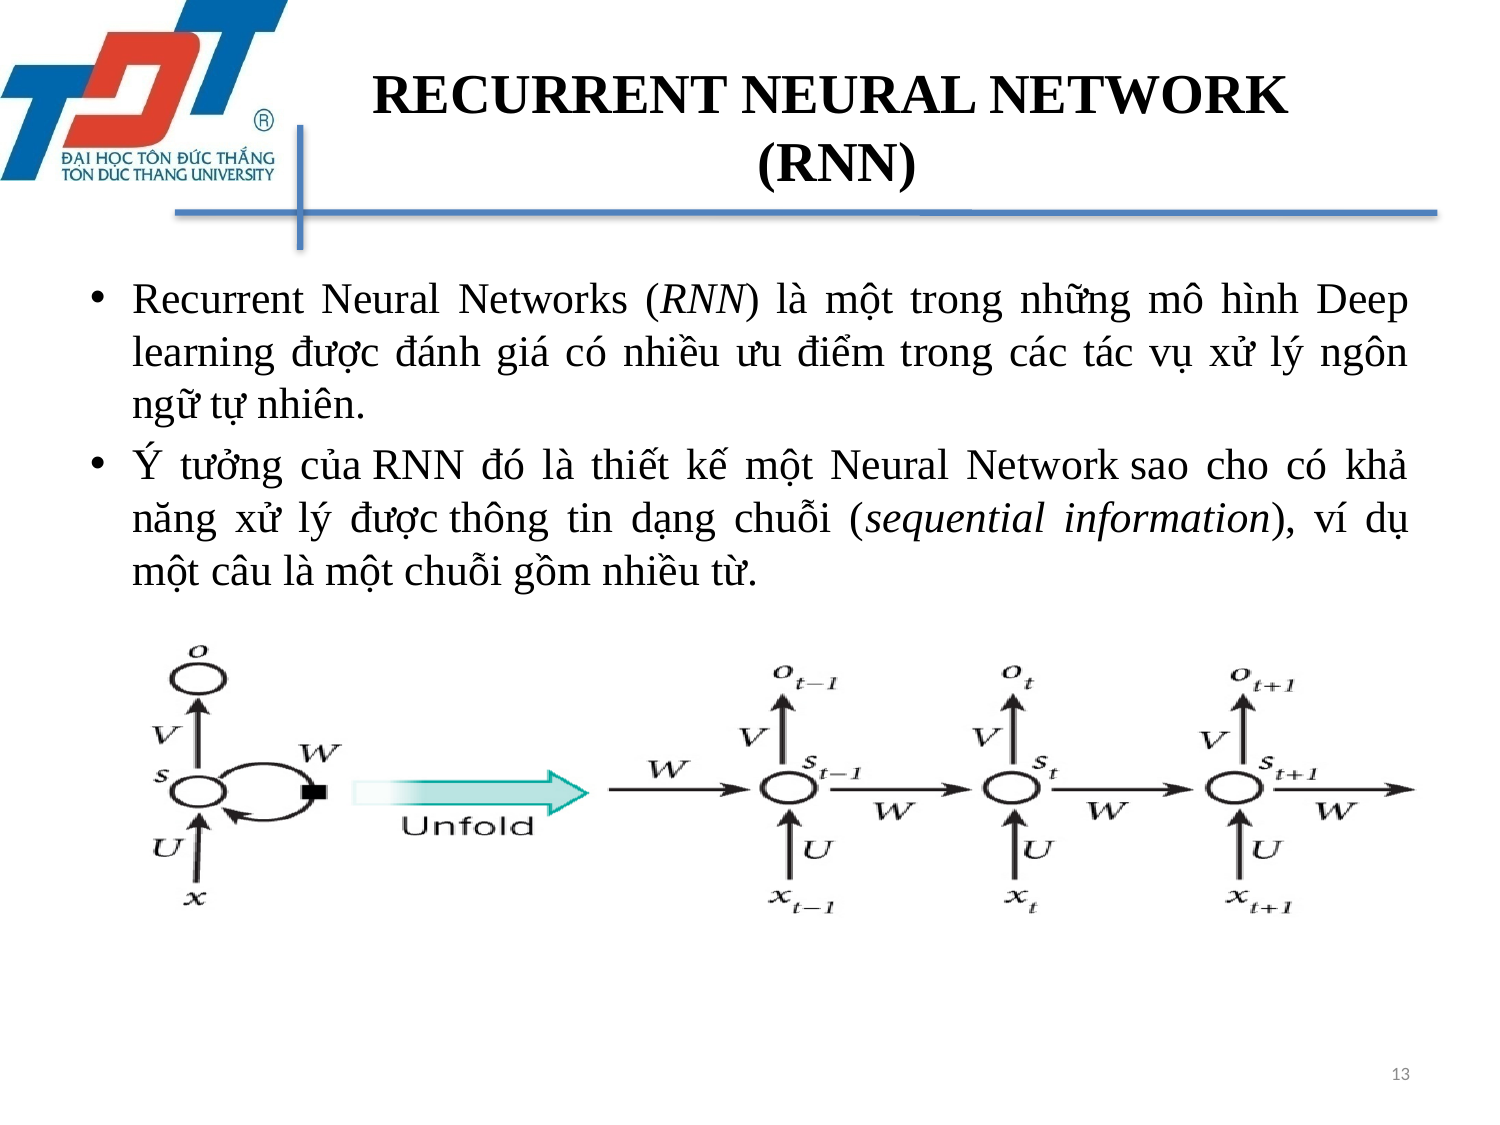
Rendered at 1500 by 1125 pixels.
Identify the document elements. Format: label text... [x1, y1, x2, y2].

title RECURRENT NEURAL NETWORK (RNN) [174, 31, 1500, 219]
picture [125, 627, 1426, 920]
picture [0, 0, 288, 181]
list Recurrent Neural Networks (RNN) là một trong những mô hình Deep learning được đánh giá có nhiều ưu điểm trong các tác vụ xử lý ngôn ngữ tự nhiên. Ý tưởng của RNN đó là thiết kế một Neural Network sao cho có khả năng xử lý được thông tin dạng chuỗi (sequential information), ví dụ một câu là một chuỗi gồm nhiều từ. [75, 262, 1425, 1005]
slide_number 13 [1074, 1042, 1425, 1103]
